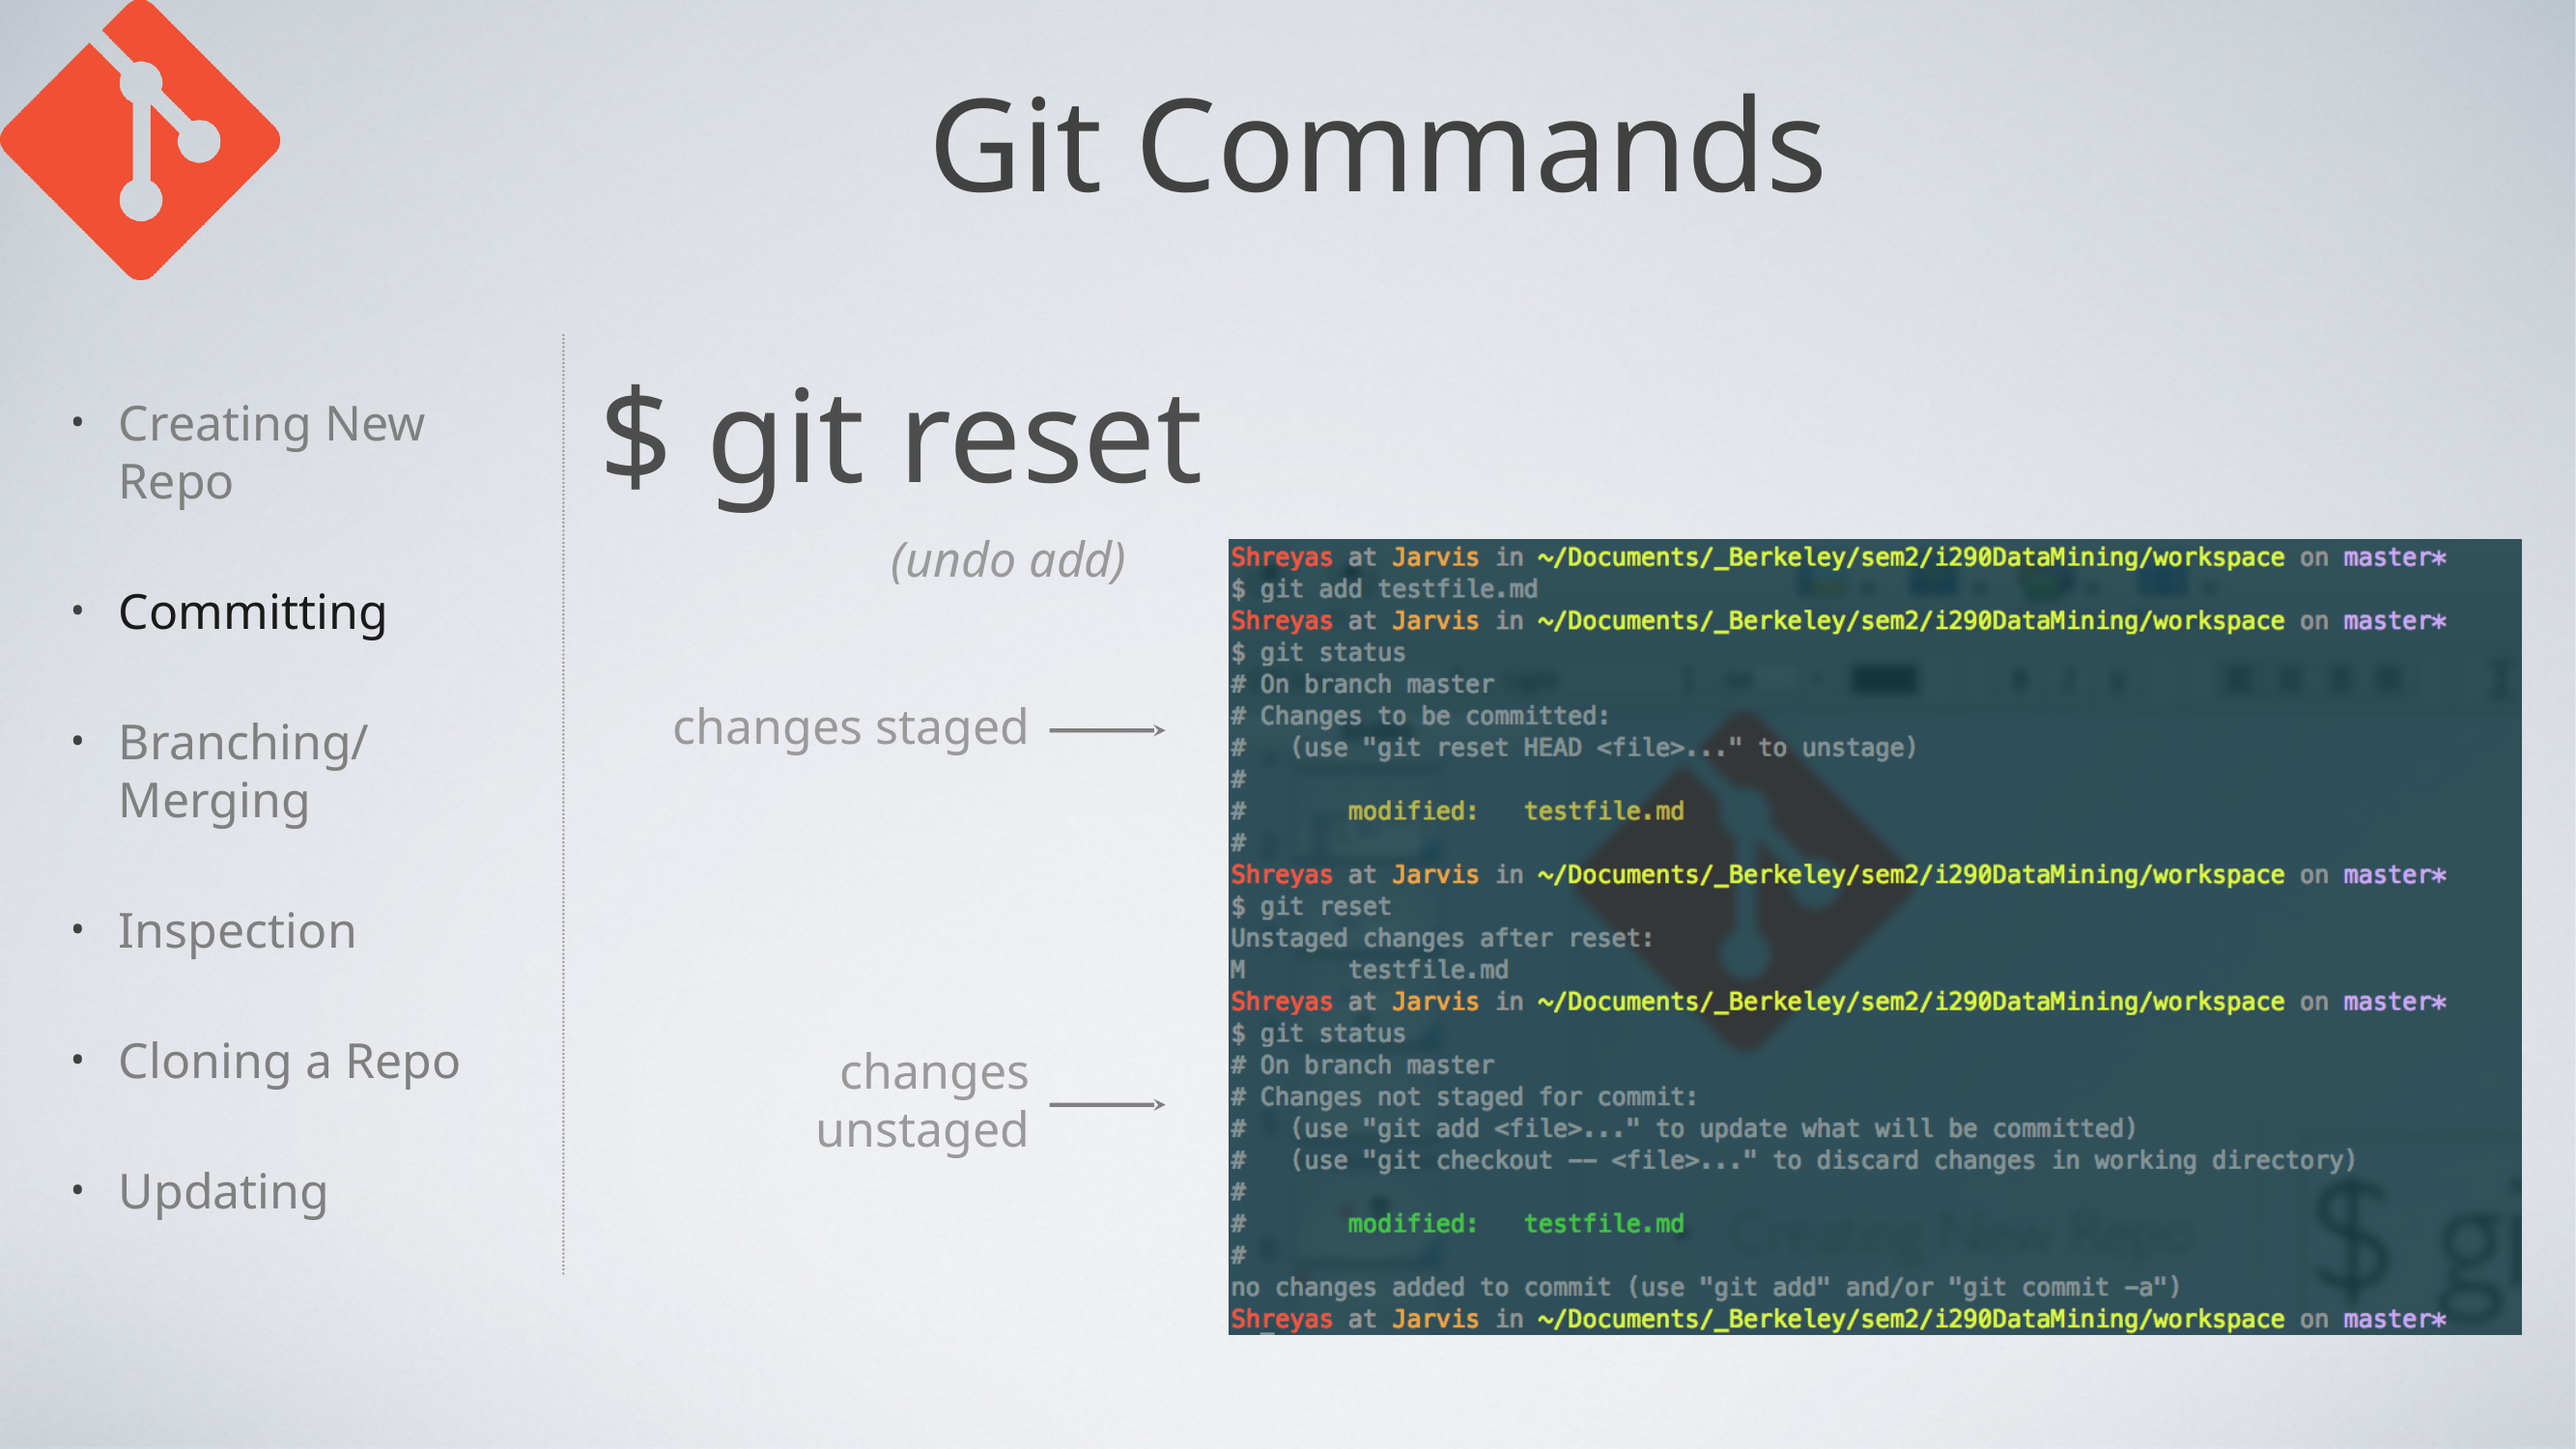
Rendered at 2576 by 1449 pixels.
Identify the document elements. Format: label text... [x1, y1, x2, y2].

text_box changes staged [630, 688, 1031, 761]
text_box changes unstaged [630, 1062, 1031, 1135]
text_box Git Commands [309, 59, 2449, 221]
picture [0, 0, 2576, 1449]
text_box $ git reset [599, 350, 1837, 512]
text_box Creating New Repo Committing Branching/Merging Inspection Cloning a Repo Updating [70, 392, 529, 1417]
text_box (undo add) [606, 522, 1127, 593]
text_box [1153, 724, 1166, 737]
text_box [1153, 1098, 1166, 1111]
